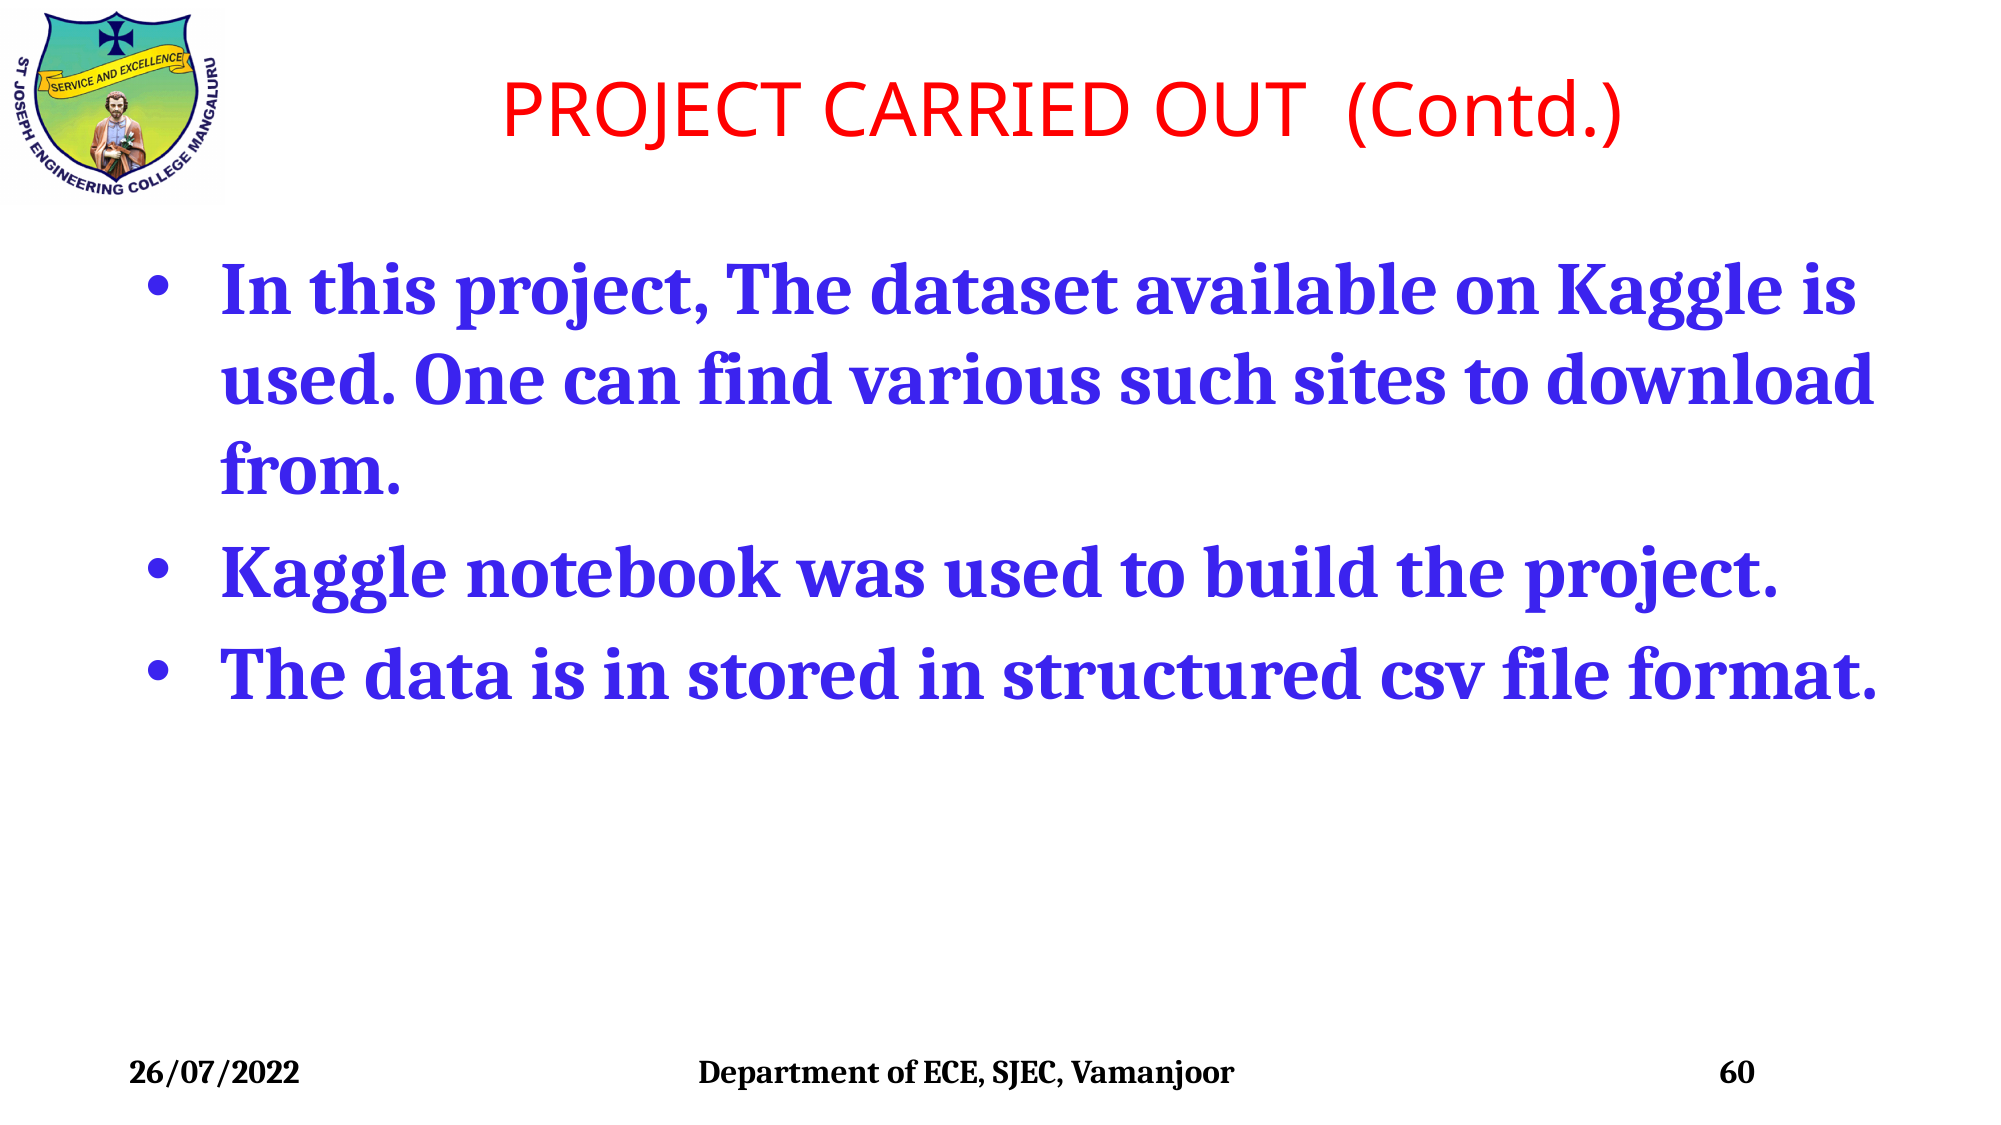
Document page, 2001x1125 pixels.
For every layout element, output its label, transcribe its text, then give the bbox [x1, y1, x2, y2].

text_box 60 [1704, 1042, 1900, 1103]
text_box PROJECT CARRIED OUT (Contd.) [449, 24, 1675, 188]
text_box Department of ECE, SJEC, Vamanjoor [683, 1042, 1317, 1103]
list In this project, The dataset available on Kaggle is used. One can find various such sites to download from. Kaggle notebook was used to build the project. The data is in stored in structured csv file format. [130, 231, 1931, 1021]
text_box 26/07/2022 [99, 1042, 567, 1103]
picture [0, 8, 225, 205]
